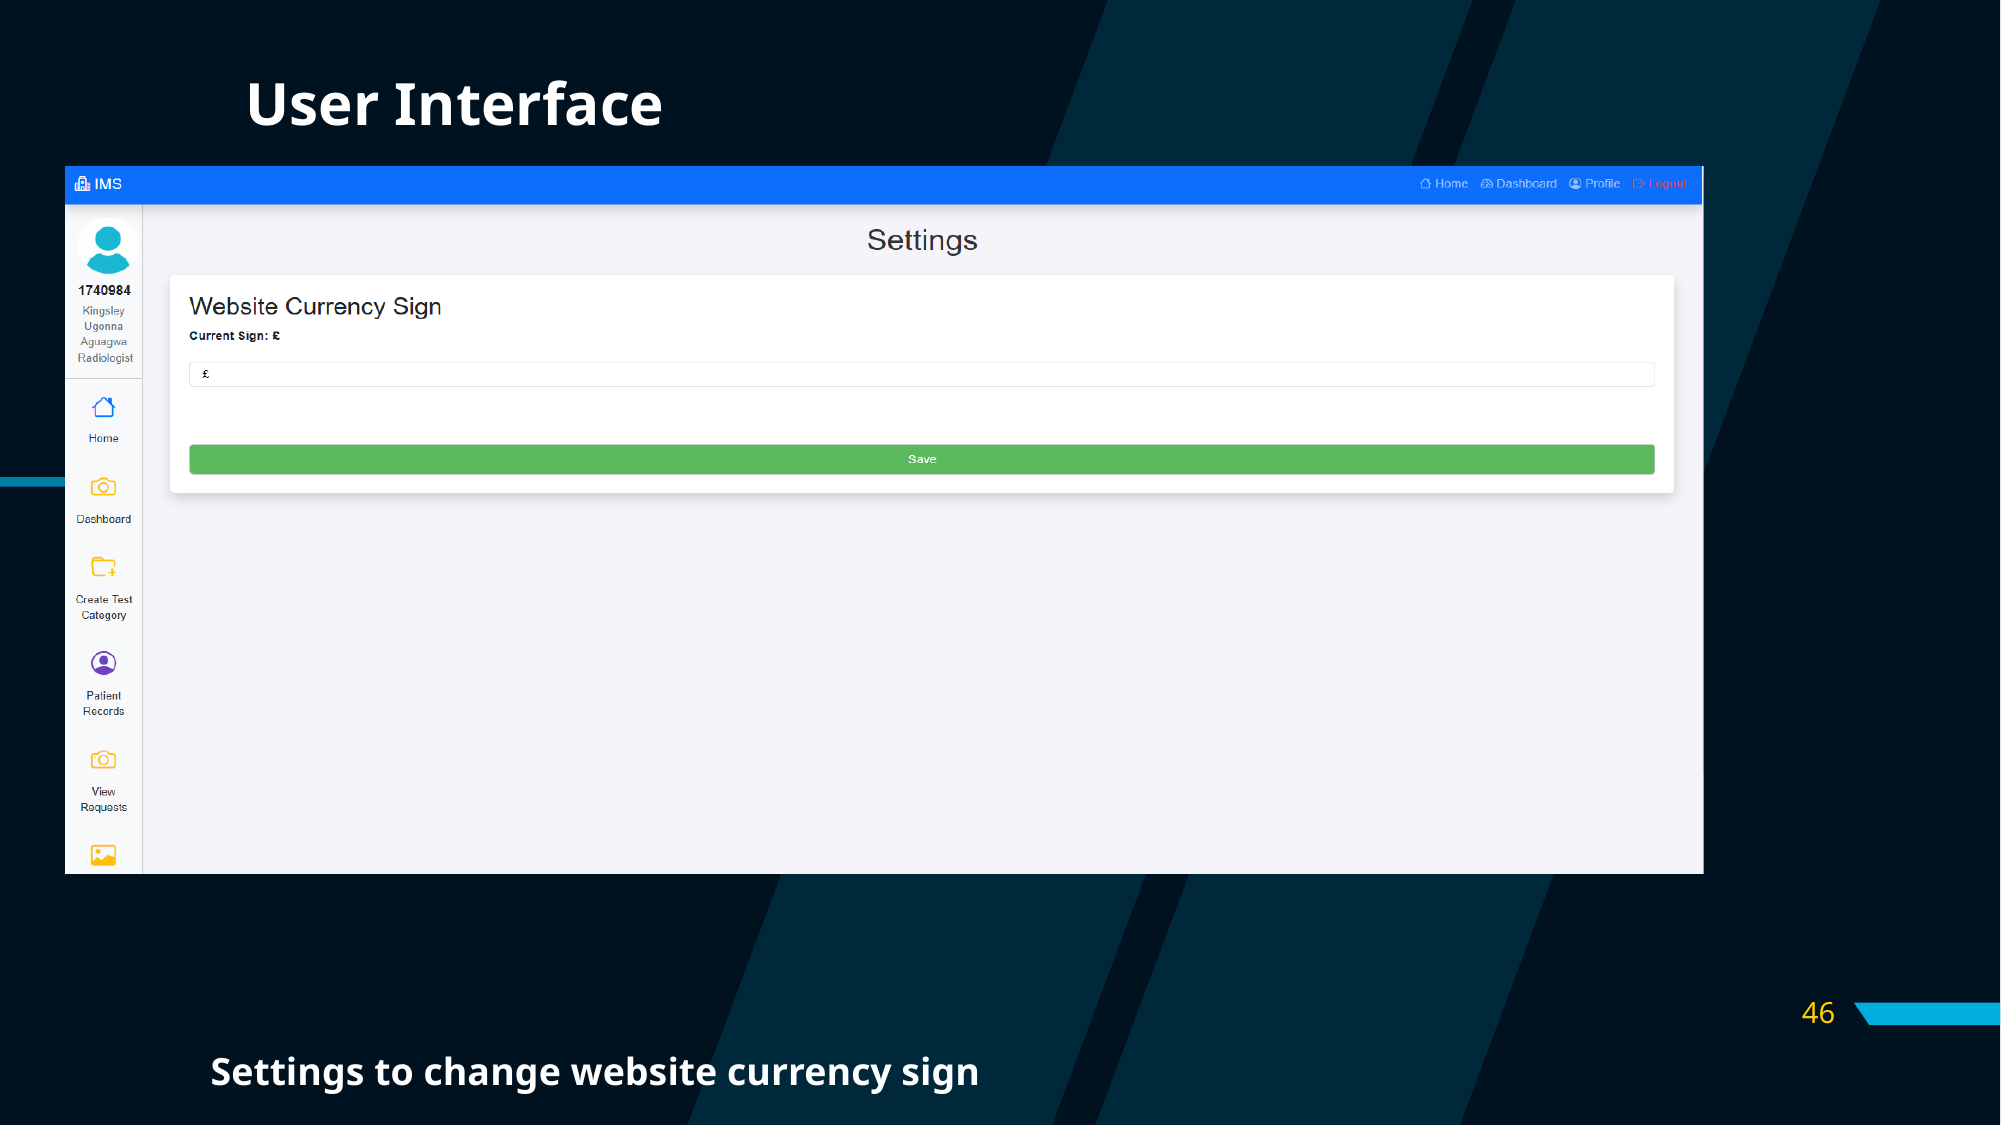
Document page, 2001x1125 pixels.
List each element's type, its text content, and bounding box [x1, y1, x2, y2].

slide_number 46 [1760, 984, 1851, 1045]
text_box User Interface [231, 59, 1081, 145]
picture [53, 166, 1705, 874]
text_box Settings to change website currency sign [195, 1040, 1070, 1100]
